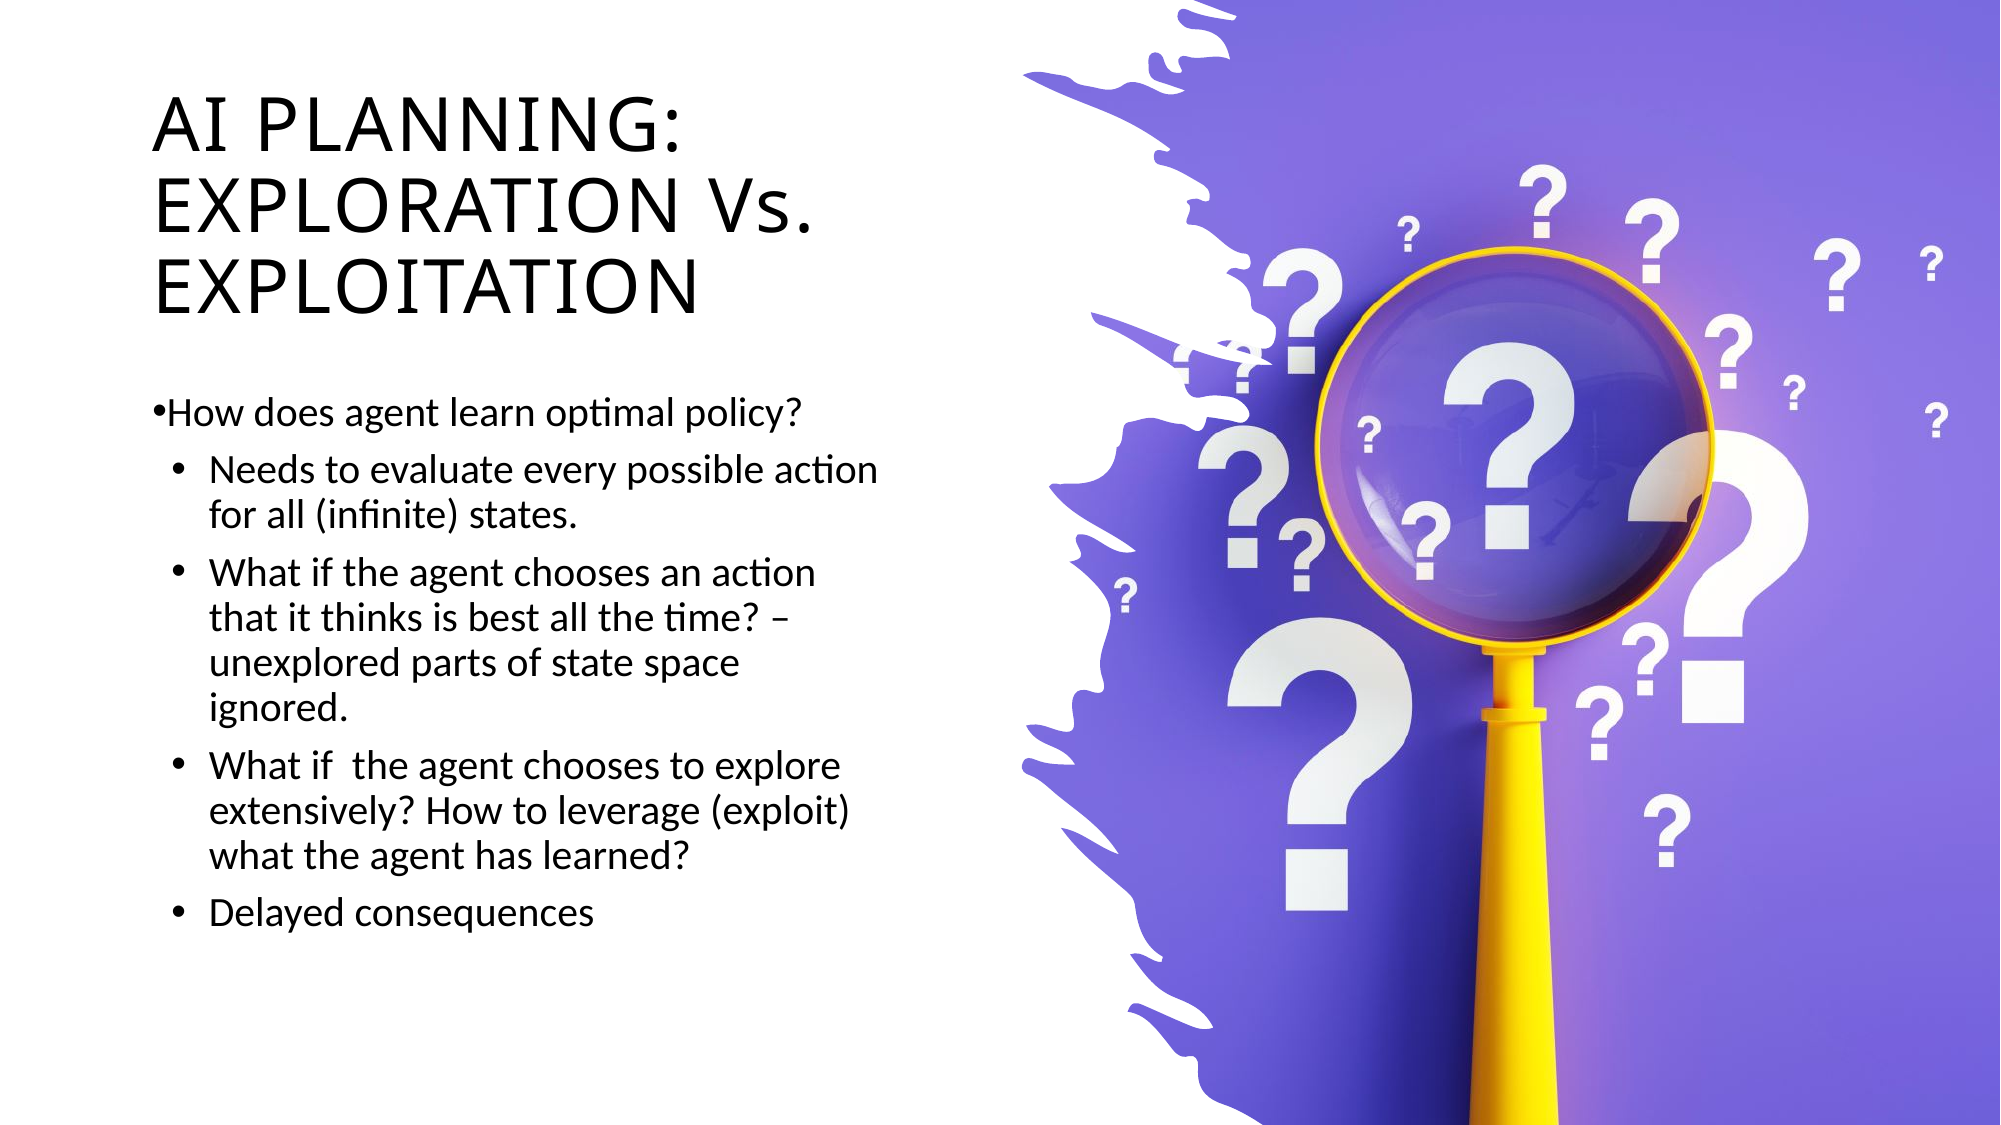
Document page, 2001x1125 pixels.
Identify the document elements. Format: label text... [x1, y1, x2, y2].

picture [1021, 0, 2000, 1125]
text_box [0, 0, 1021, 1125]
title AI PLANNING: EXPLORATION Vs. EXPLOITATION [137, 59, 999, 357]
text_box How does agent learn optimal policy? Needs to evaluate every possible action for all (infinite) states. What if the agent chooses an action that it thinks is best all the time? – unexplored parts of state space ignored. What if the agent chooses to explore extensively? How to leverage (exploit) what the agent has learned? Delayed consequences [137, 382, 896, 1014]
